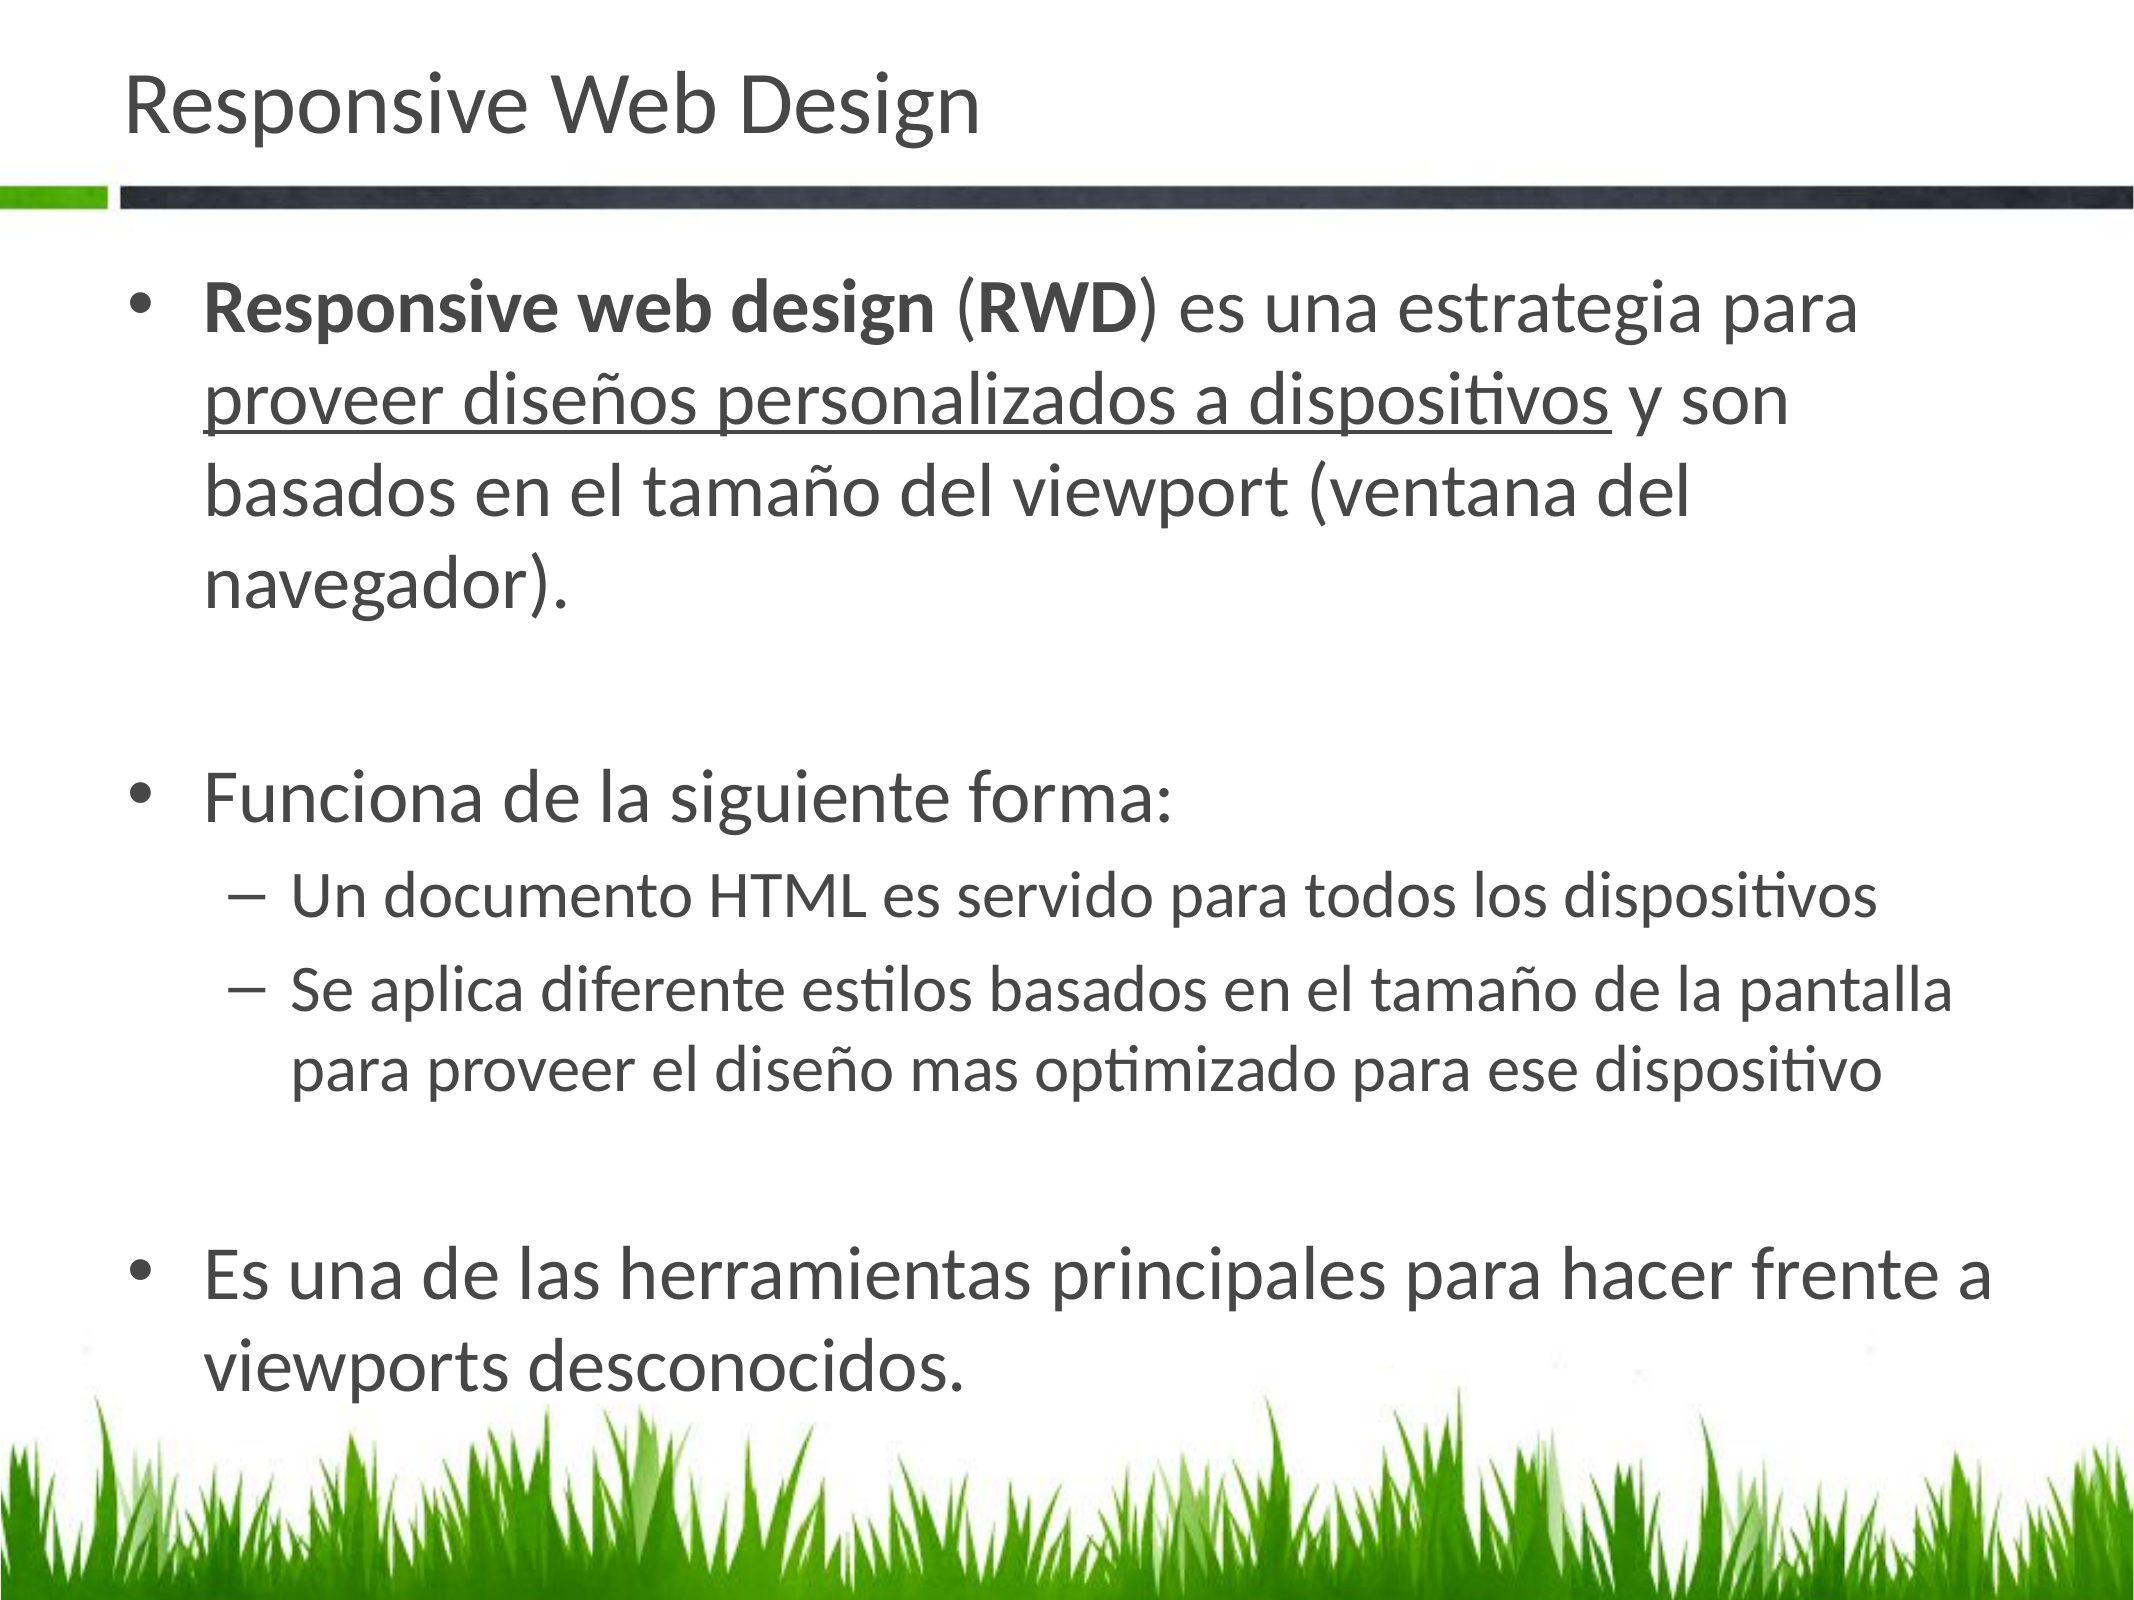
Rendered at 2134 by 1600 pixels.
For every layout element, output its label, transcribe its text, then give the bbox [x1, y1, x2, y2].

list Responsive web design (RWD) es una estrategia para proveer diseños personalizados a dispositivos y son basados en el tamaño del viewport (ventana del navegador). Funciona de la siguiente forma: Un documento HTML es servido para todos los dispositivos Se aplica diferente estilos basados en el tamaño de la pantalla para proveer el diseño mas optimizado para ese dispositivo Es una de las herramientas principales para hacer frente a viewports desconocidos. [106, 245, 2027, 1430]
title Responsive Web Design [101, 17, 2063, 178]
picture [0, 0, 2134, 1600]
